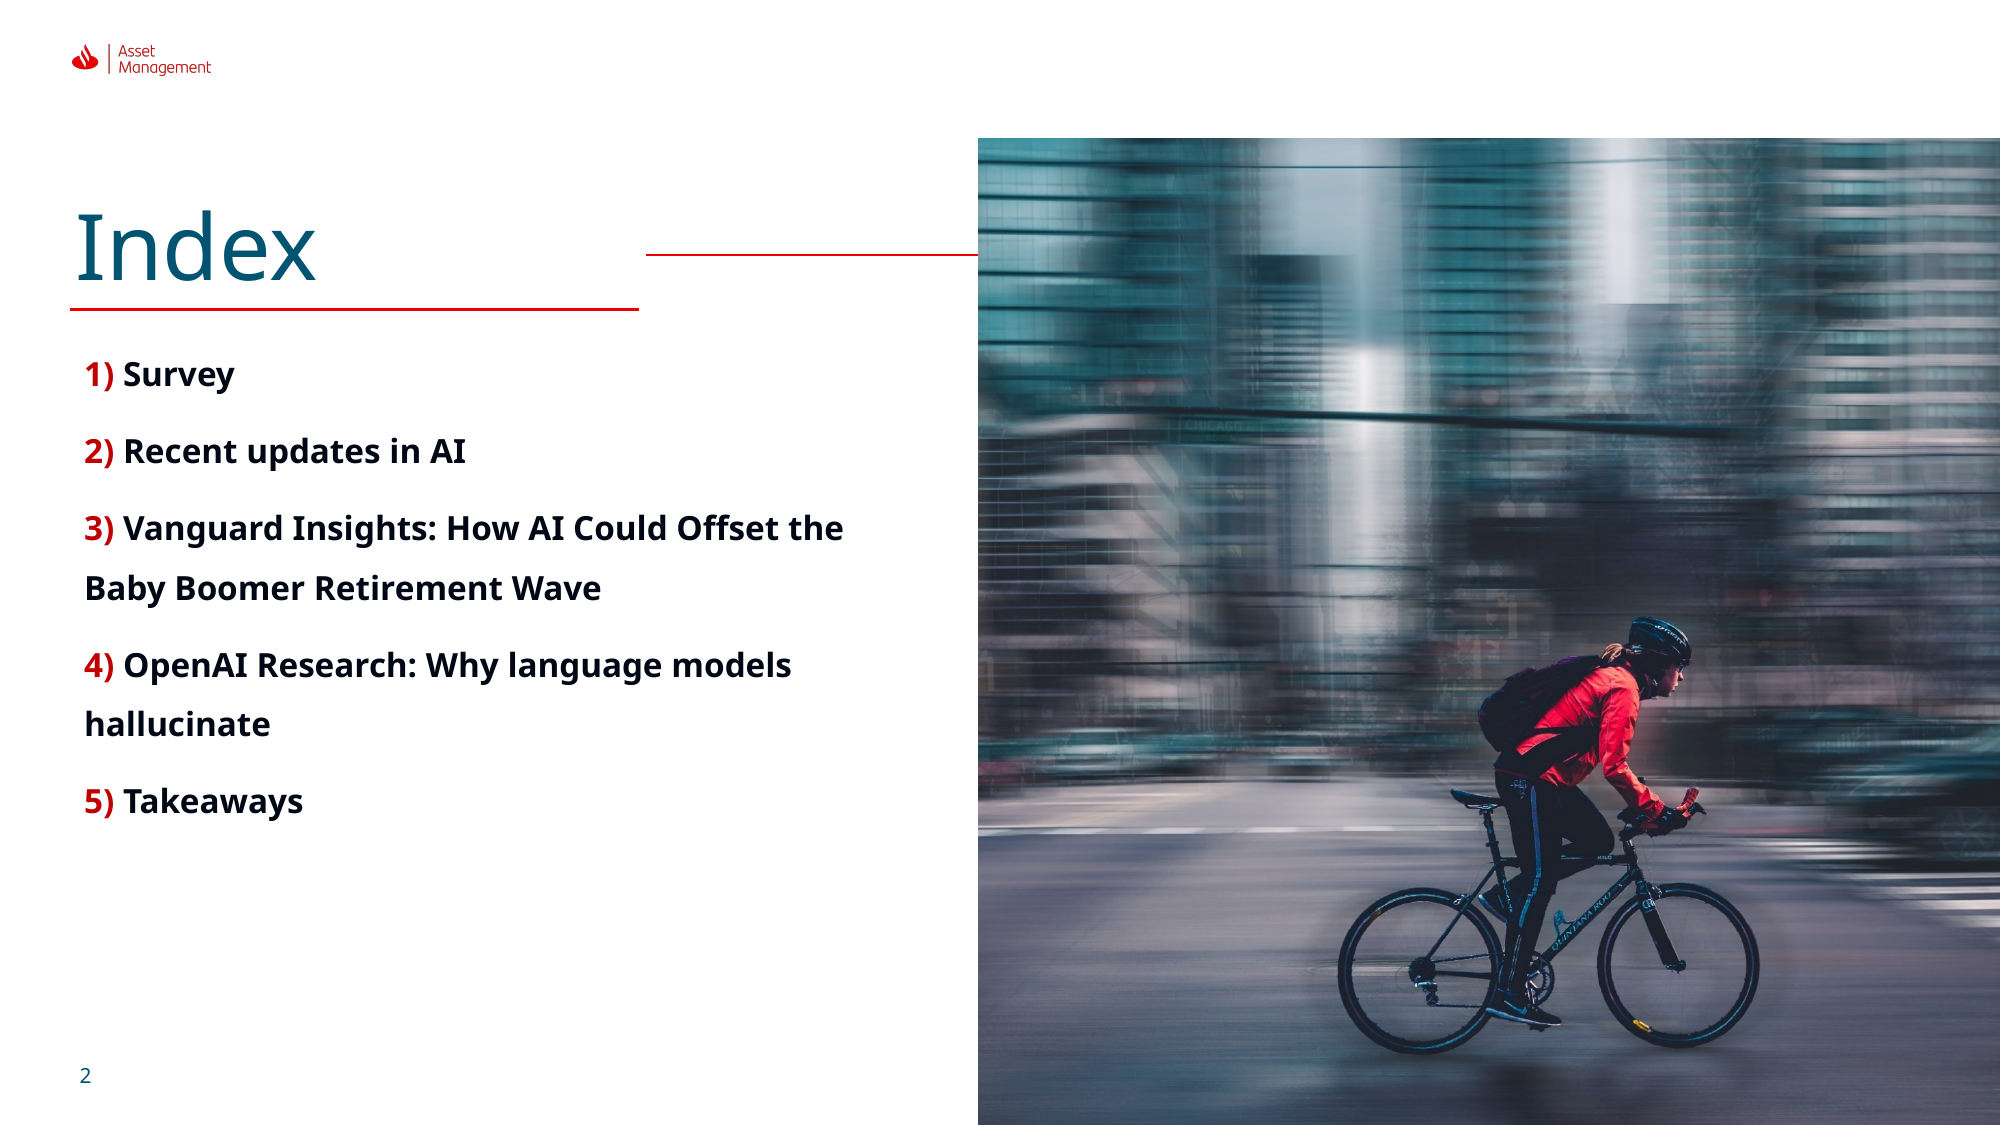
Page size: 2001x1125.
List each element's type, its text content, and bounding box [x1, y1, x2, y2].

picture [72, 44, 211, 76]
picture [978, 138, 2000, 1125]
slide_number 2 [29, 1058, 92, 1089]
